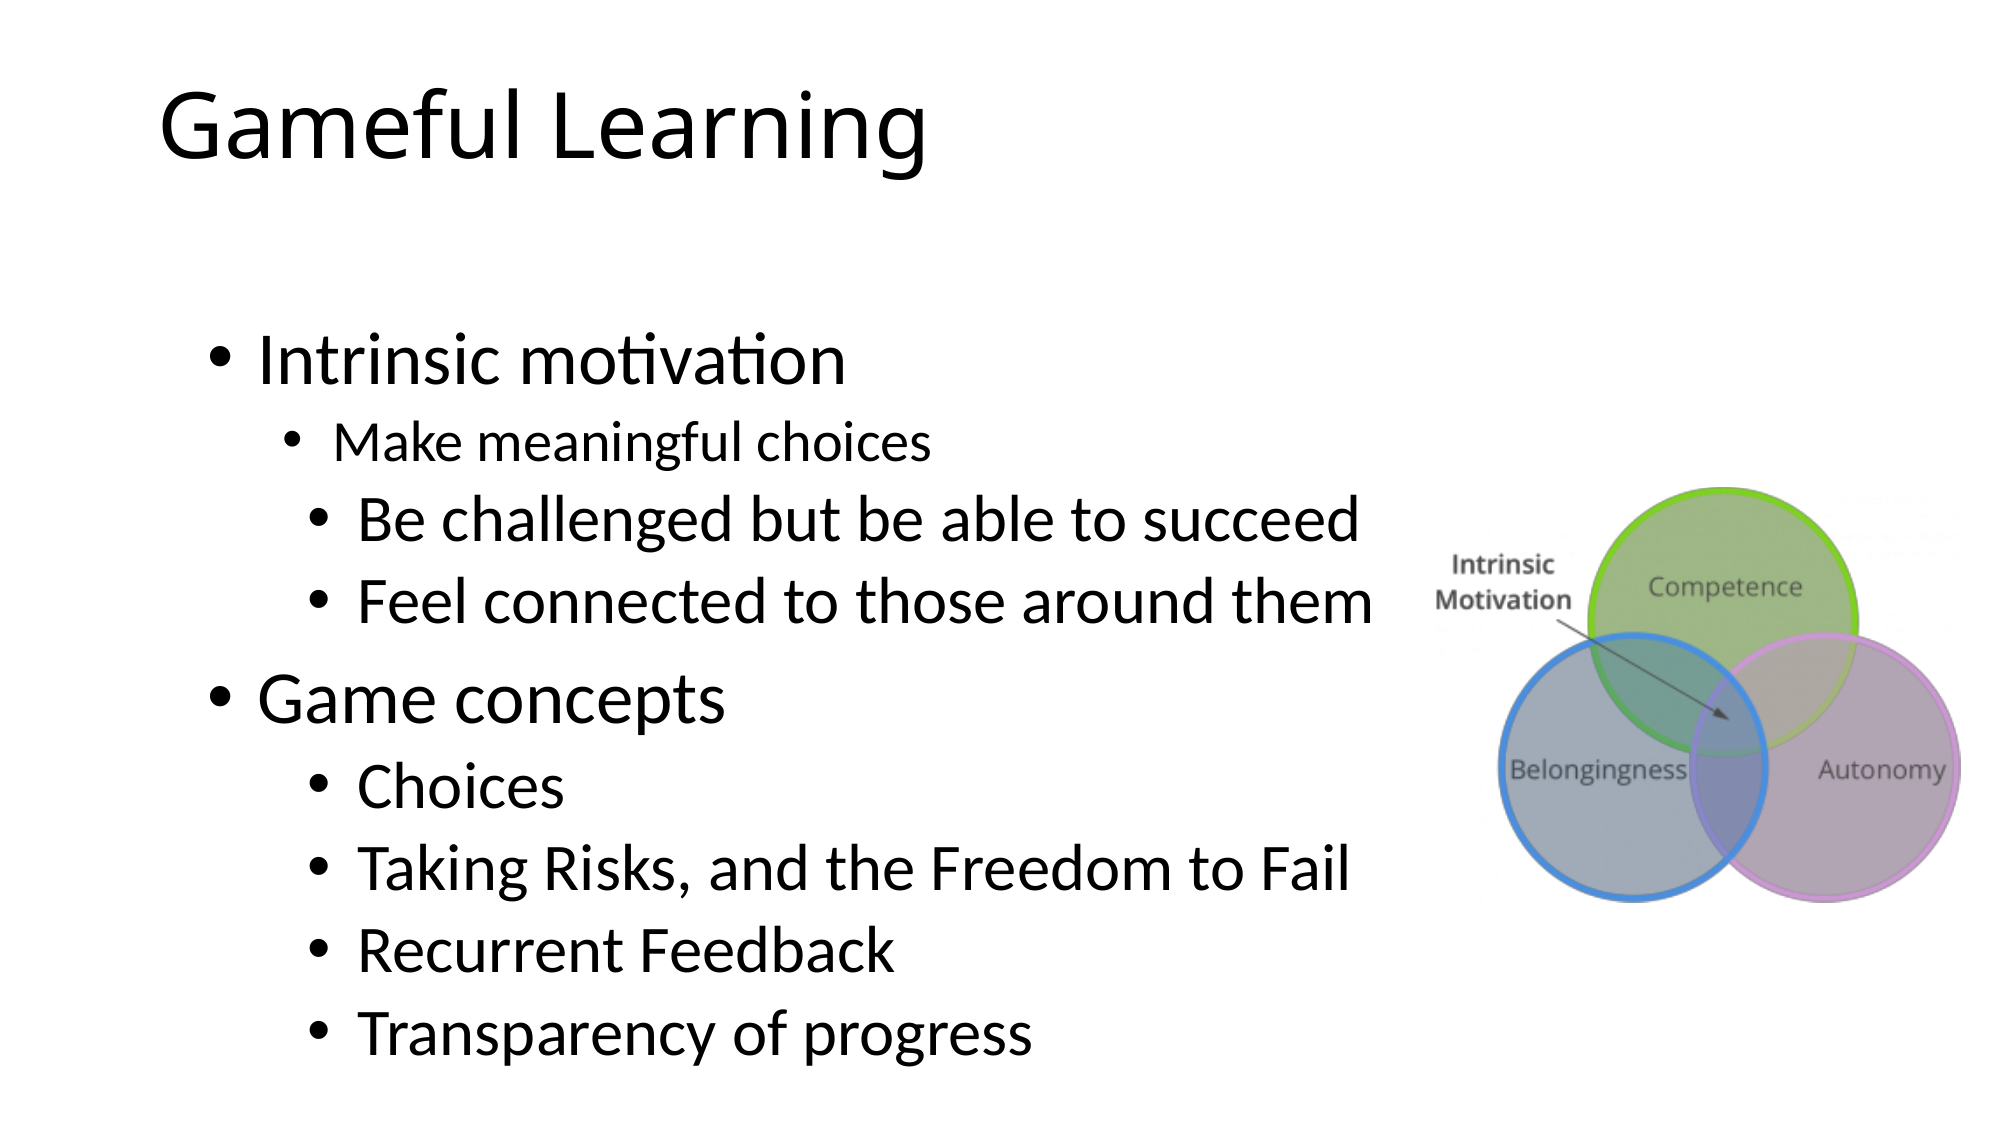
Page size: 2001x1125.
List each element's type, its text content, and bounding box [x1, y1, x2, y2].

list Intrinsic motivation Make meaningful choices Be challenged but be able to succeed Feel connected to those around them Game concepts Choices Taking Risks, and the Freedom to Fail Recurrent Feedback Transparency of progress [137, 299, 1645, 1014]
picture [1436, 487, 1961, 903]
title Gameful Learning [137, 59, 1863, 278]
